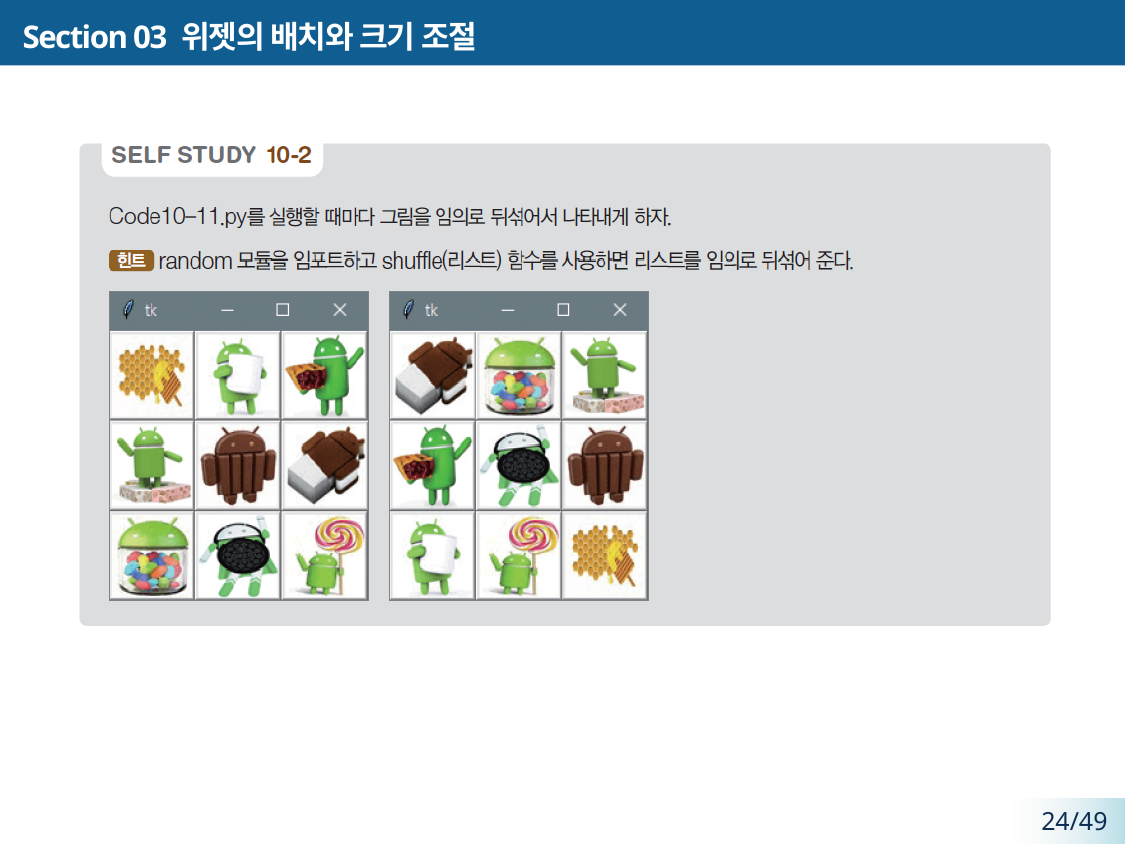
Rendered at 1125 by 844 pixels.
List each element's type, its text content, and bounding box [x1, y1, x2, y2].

picture [69, 137, 1056, 631]
title Section 03 위젯의 배치와 크기 조절 [7, 6, 966, 65]
